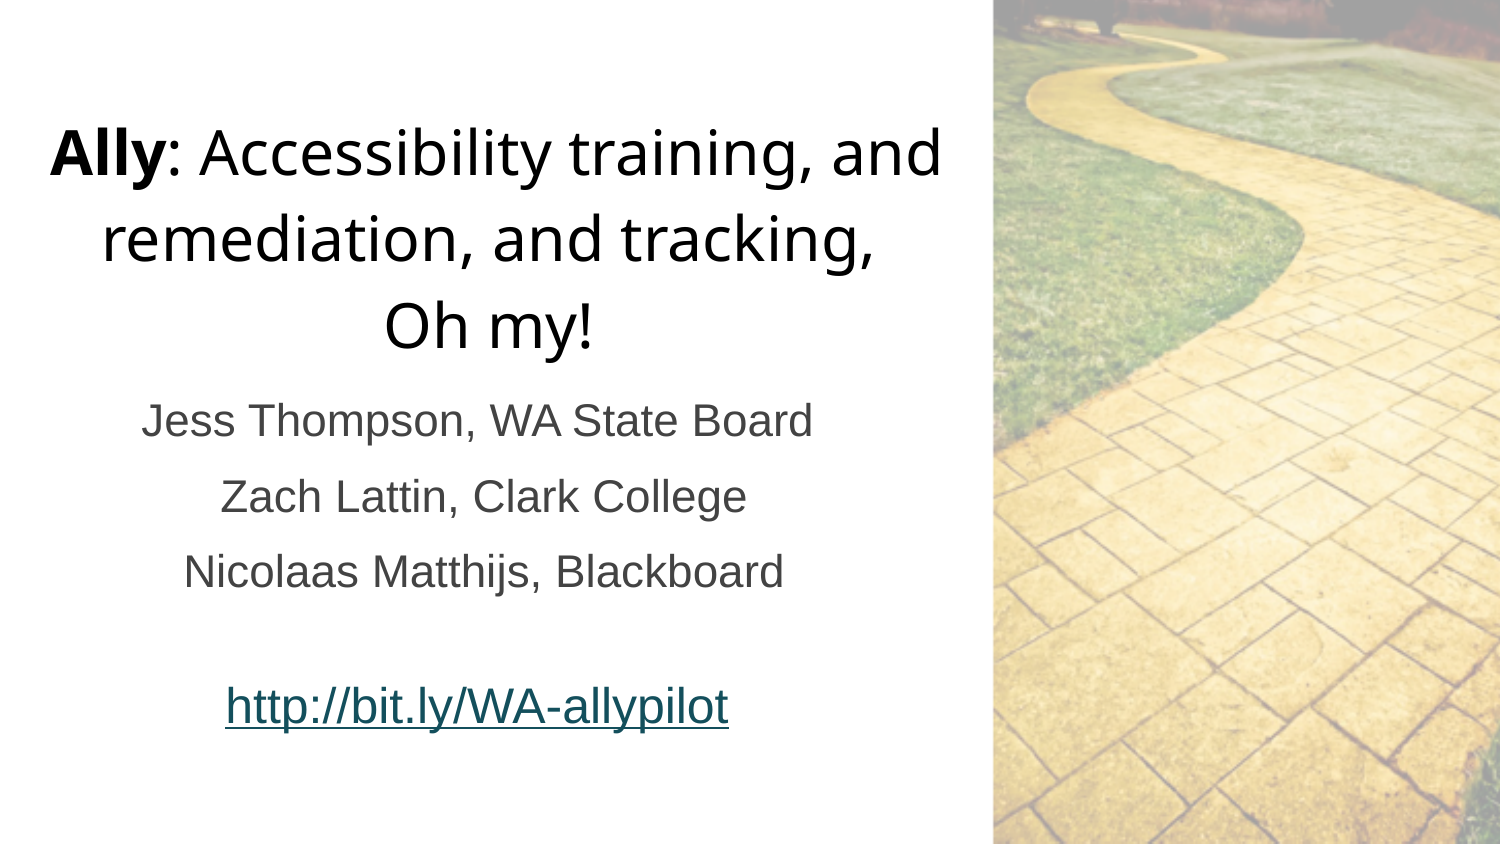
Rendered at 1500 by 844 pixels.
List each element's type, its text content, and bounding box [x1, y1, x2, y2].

picture [0, 0, 1500, 844]
subtitle Jess Thompson, WA State Board Zach Lattin, Clark College Nicolaas Matthijs, Blackboard http://bit.ly/WA-allypilot [0, 375, 969, 612]
title Ally: Accessibility training, and remediation, and tracking, Oh my! [20, 38, 975, 376]
